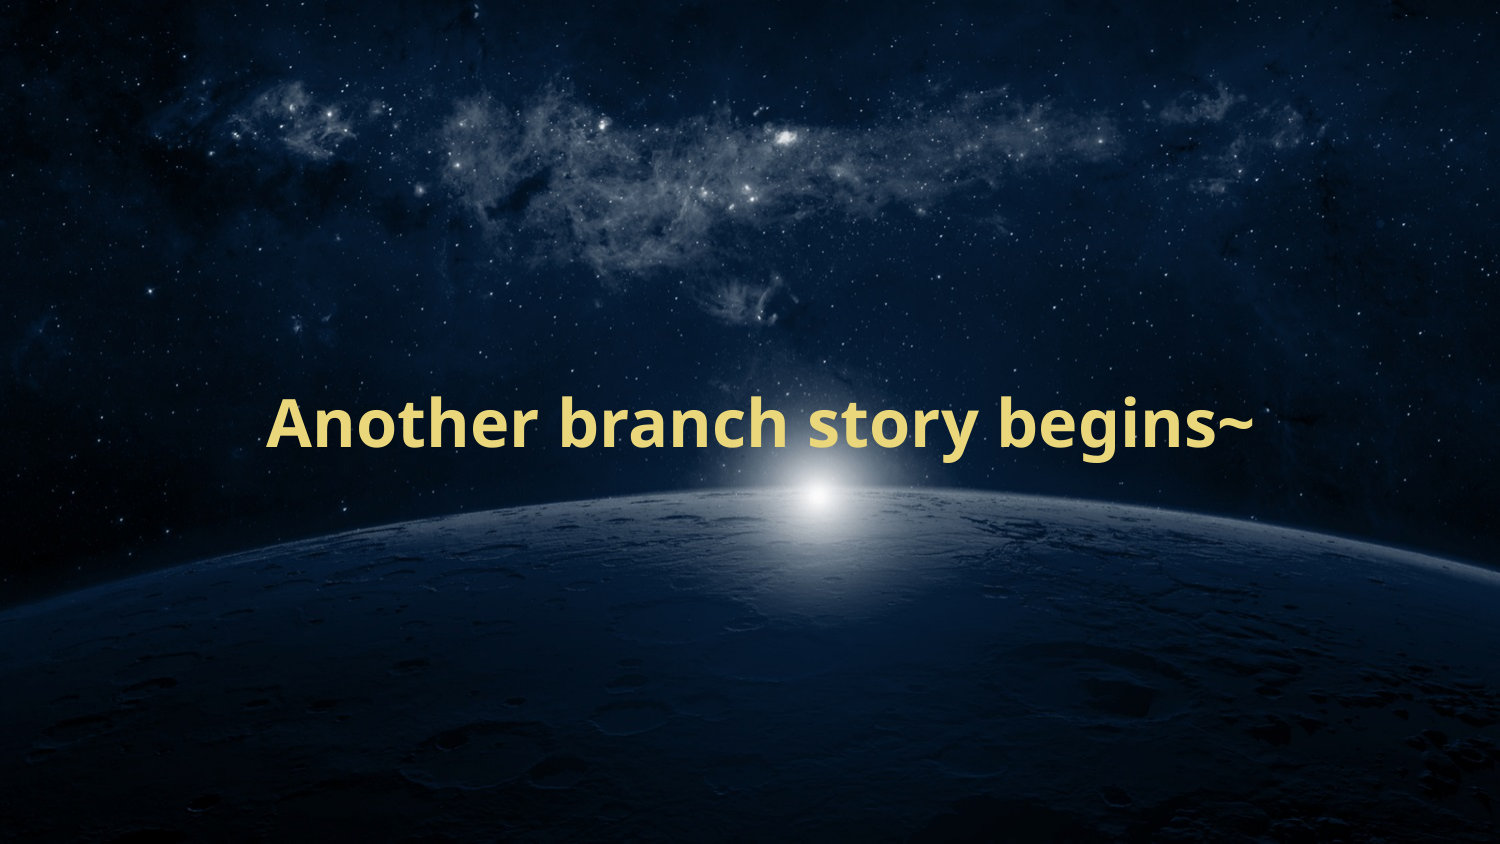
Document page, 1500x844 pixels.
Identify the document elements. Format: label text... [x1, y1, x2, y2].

picture [0, 0, 1500, 844]
text_box Another branch story begins~ [251, 373, 1315, 469]
